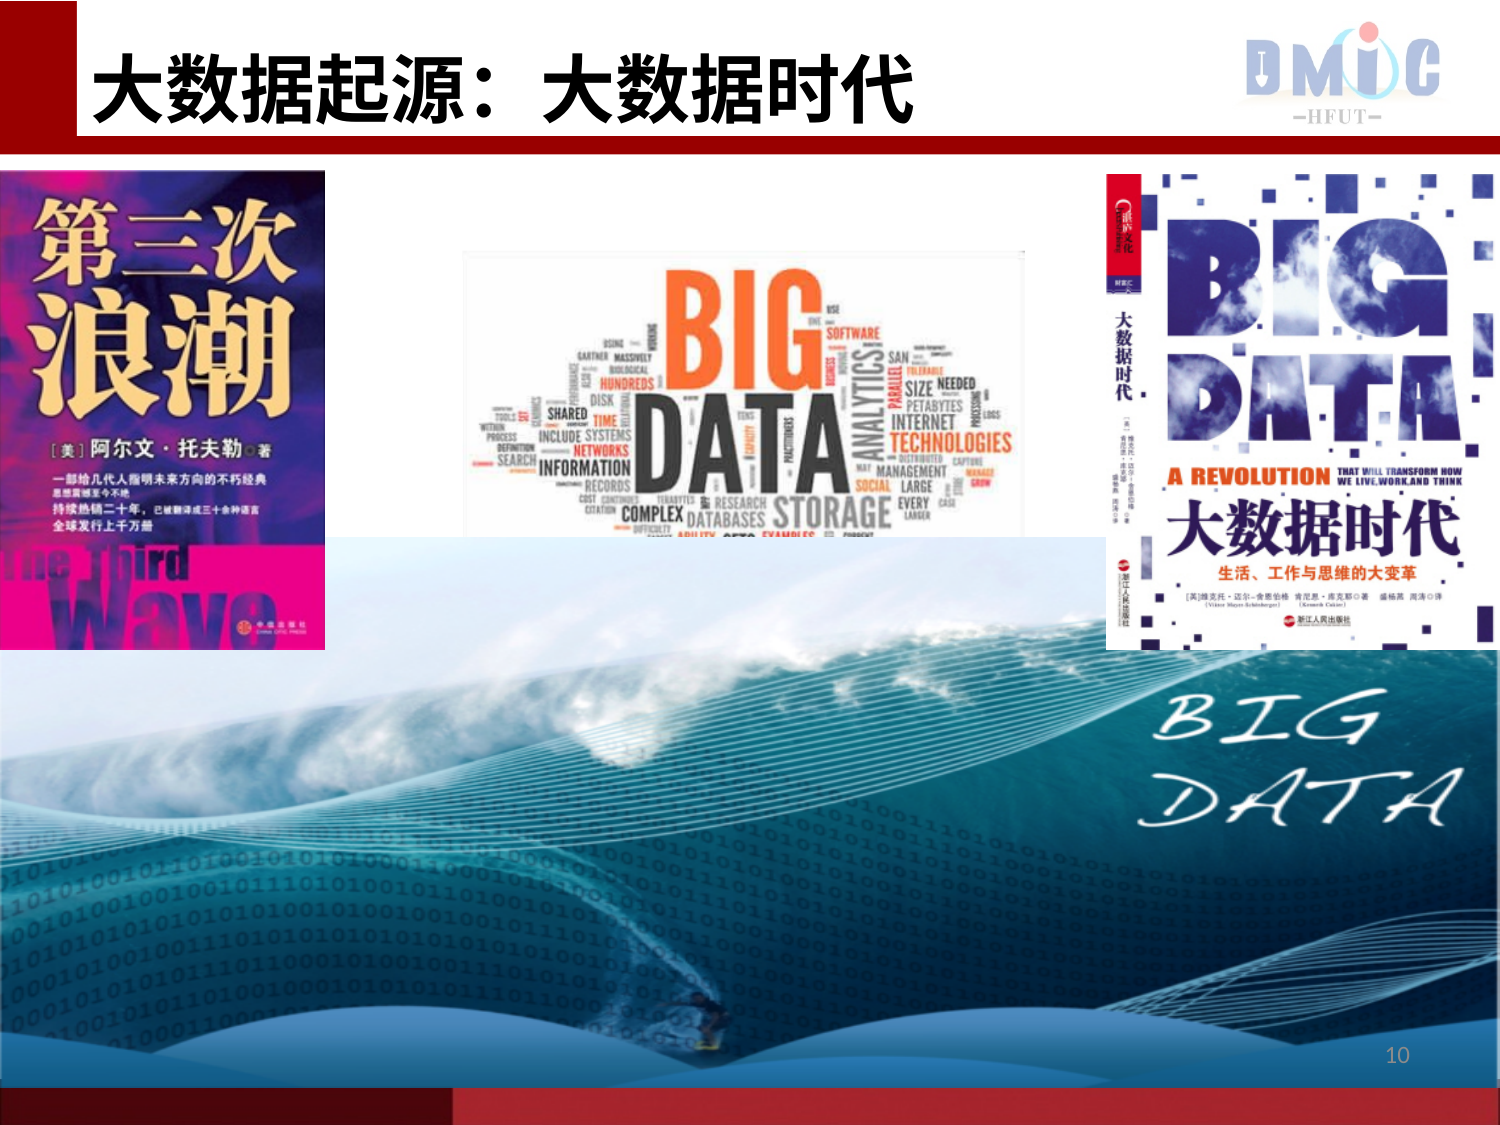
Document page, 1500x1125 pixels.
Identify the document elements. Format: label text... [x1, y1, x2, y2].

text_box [1210, 21, 1472, 132]
picture [0, 169, 1500, 1125]
title 大数据起源：大数据时代 [74, 23, 1426, 152]
